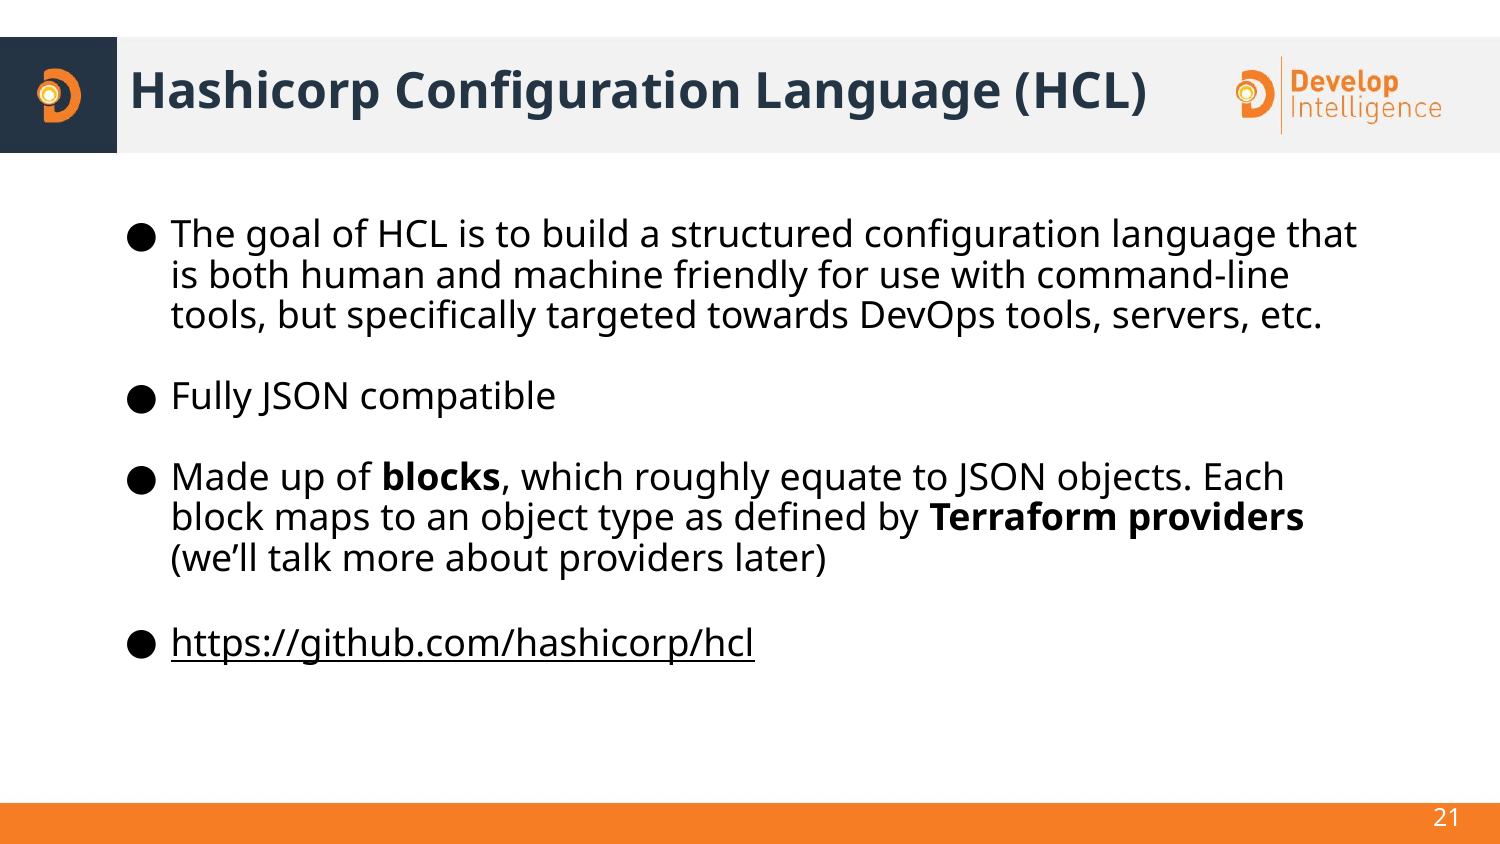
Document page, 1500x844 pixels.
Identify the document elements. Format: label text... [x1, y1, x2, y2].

title Hashicorp Configuration Language (HCL) [118, 36, 1500, 148]
list The goal of HCL is to build a structured configuration language that is both human and machine friendly for use with command-line tools, but specifically targeted towards DevOps tools, servers, etc. Fully JSON compatible Made up of blocks, which roughly equate to JSON objects. Each block maps to an object type as defined by Terraform providers (we’ll talk more about providers later) https://github.com/hashicorp/hcl [103, 209, 1397, 755]
slide_number <number> [1396, 800, 1499, 838]
picture [0, 0, 1500, 844]
